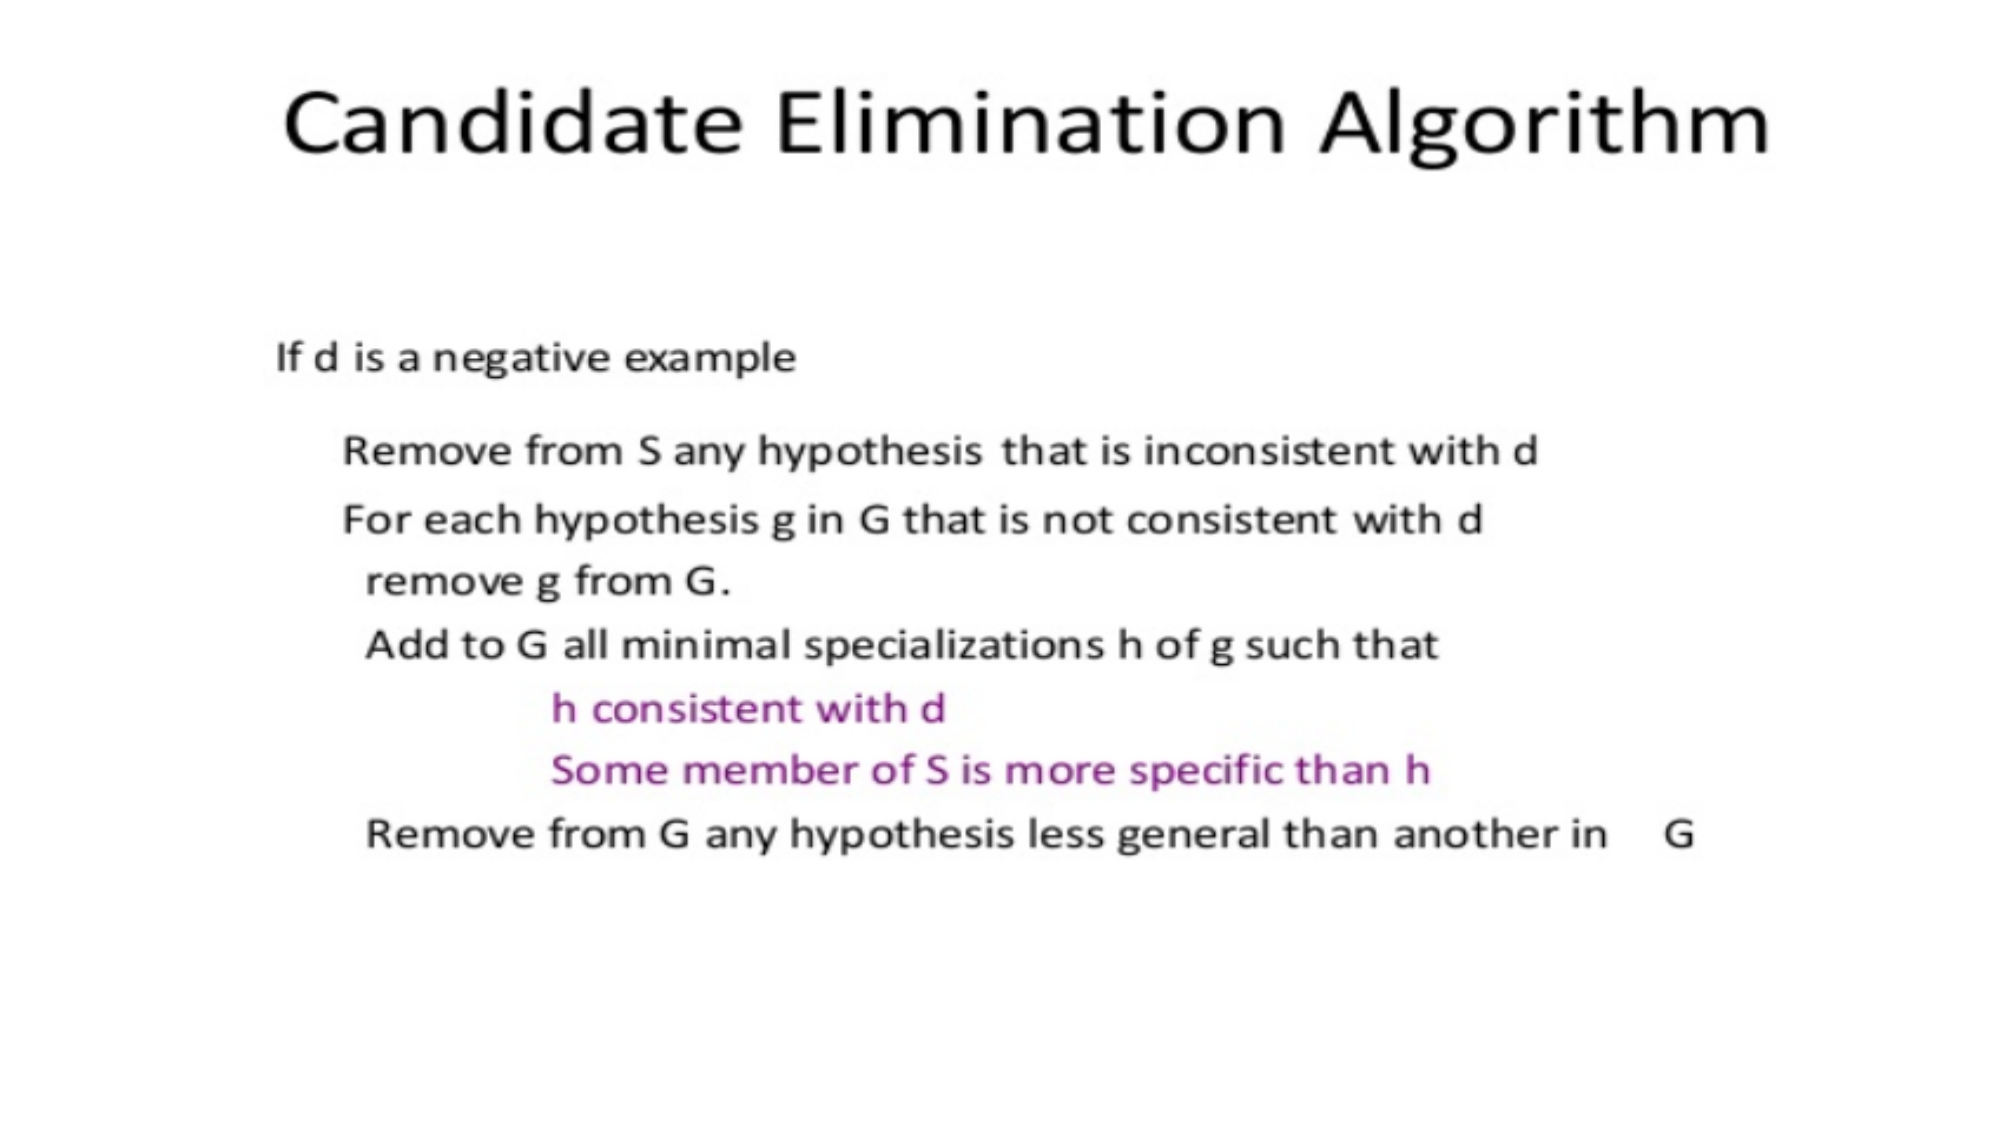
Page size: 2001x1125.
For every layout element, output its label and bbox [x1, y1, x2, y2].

list [125, 30, 1900, 1025]
